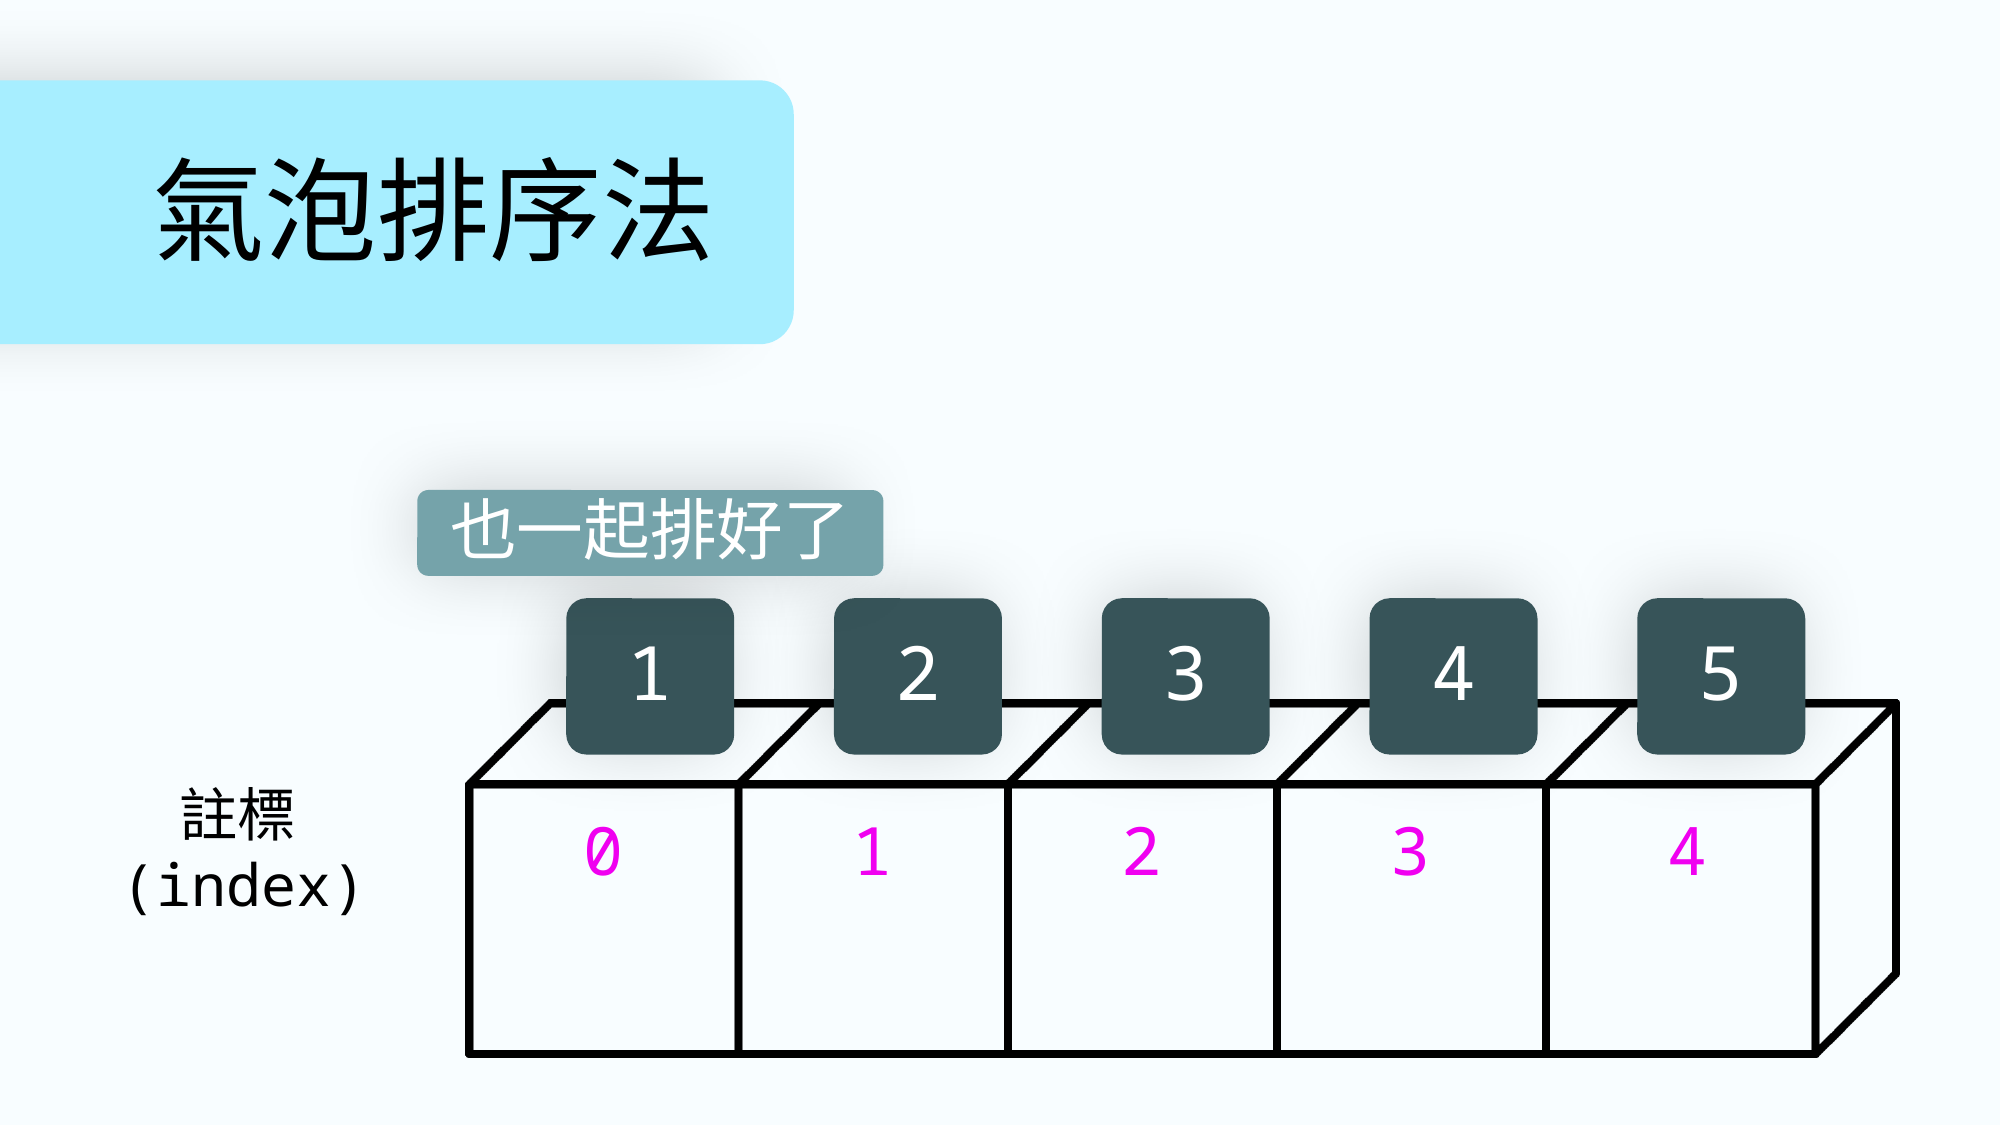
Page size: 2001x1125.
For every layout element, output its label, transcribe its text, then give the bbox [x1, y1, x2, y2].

text_box 也一起排好了 [416, 488, 885, 577]
text_box 5 [1636, 597, 1807, 699]
text_box 1 [565, 606, 736, 699]
picture [465, 699, 1900, 1058]
title 氣泡排序法 [137, 107, 1863, 325]
text_box 註標(index) [47, 771, 442, 926]
text_box 4 [1368, 597, 1539, 699]
text_box 2 [832, 597, 1004, 699]
text_box 3 [1100, 597, 1271, 699]
text_box [0, 79, 794, 346]
